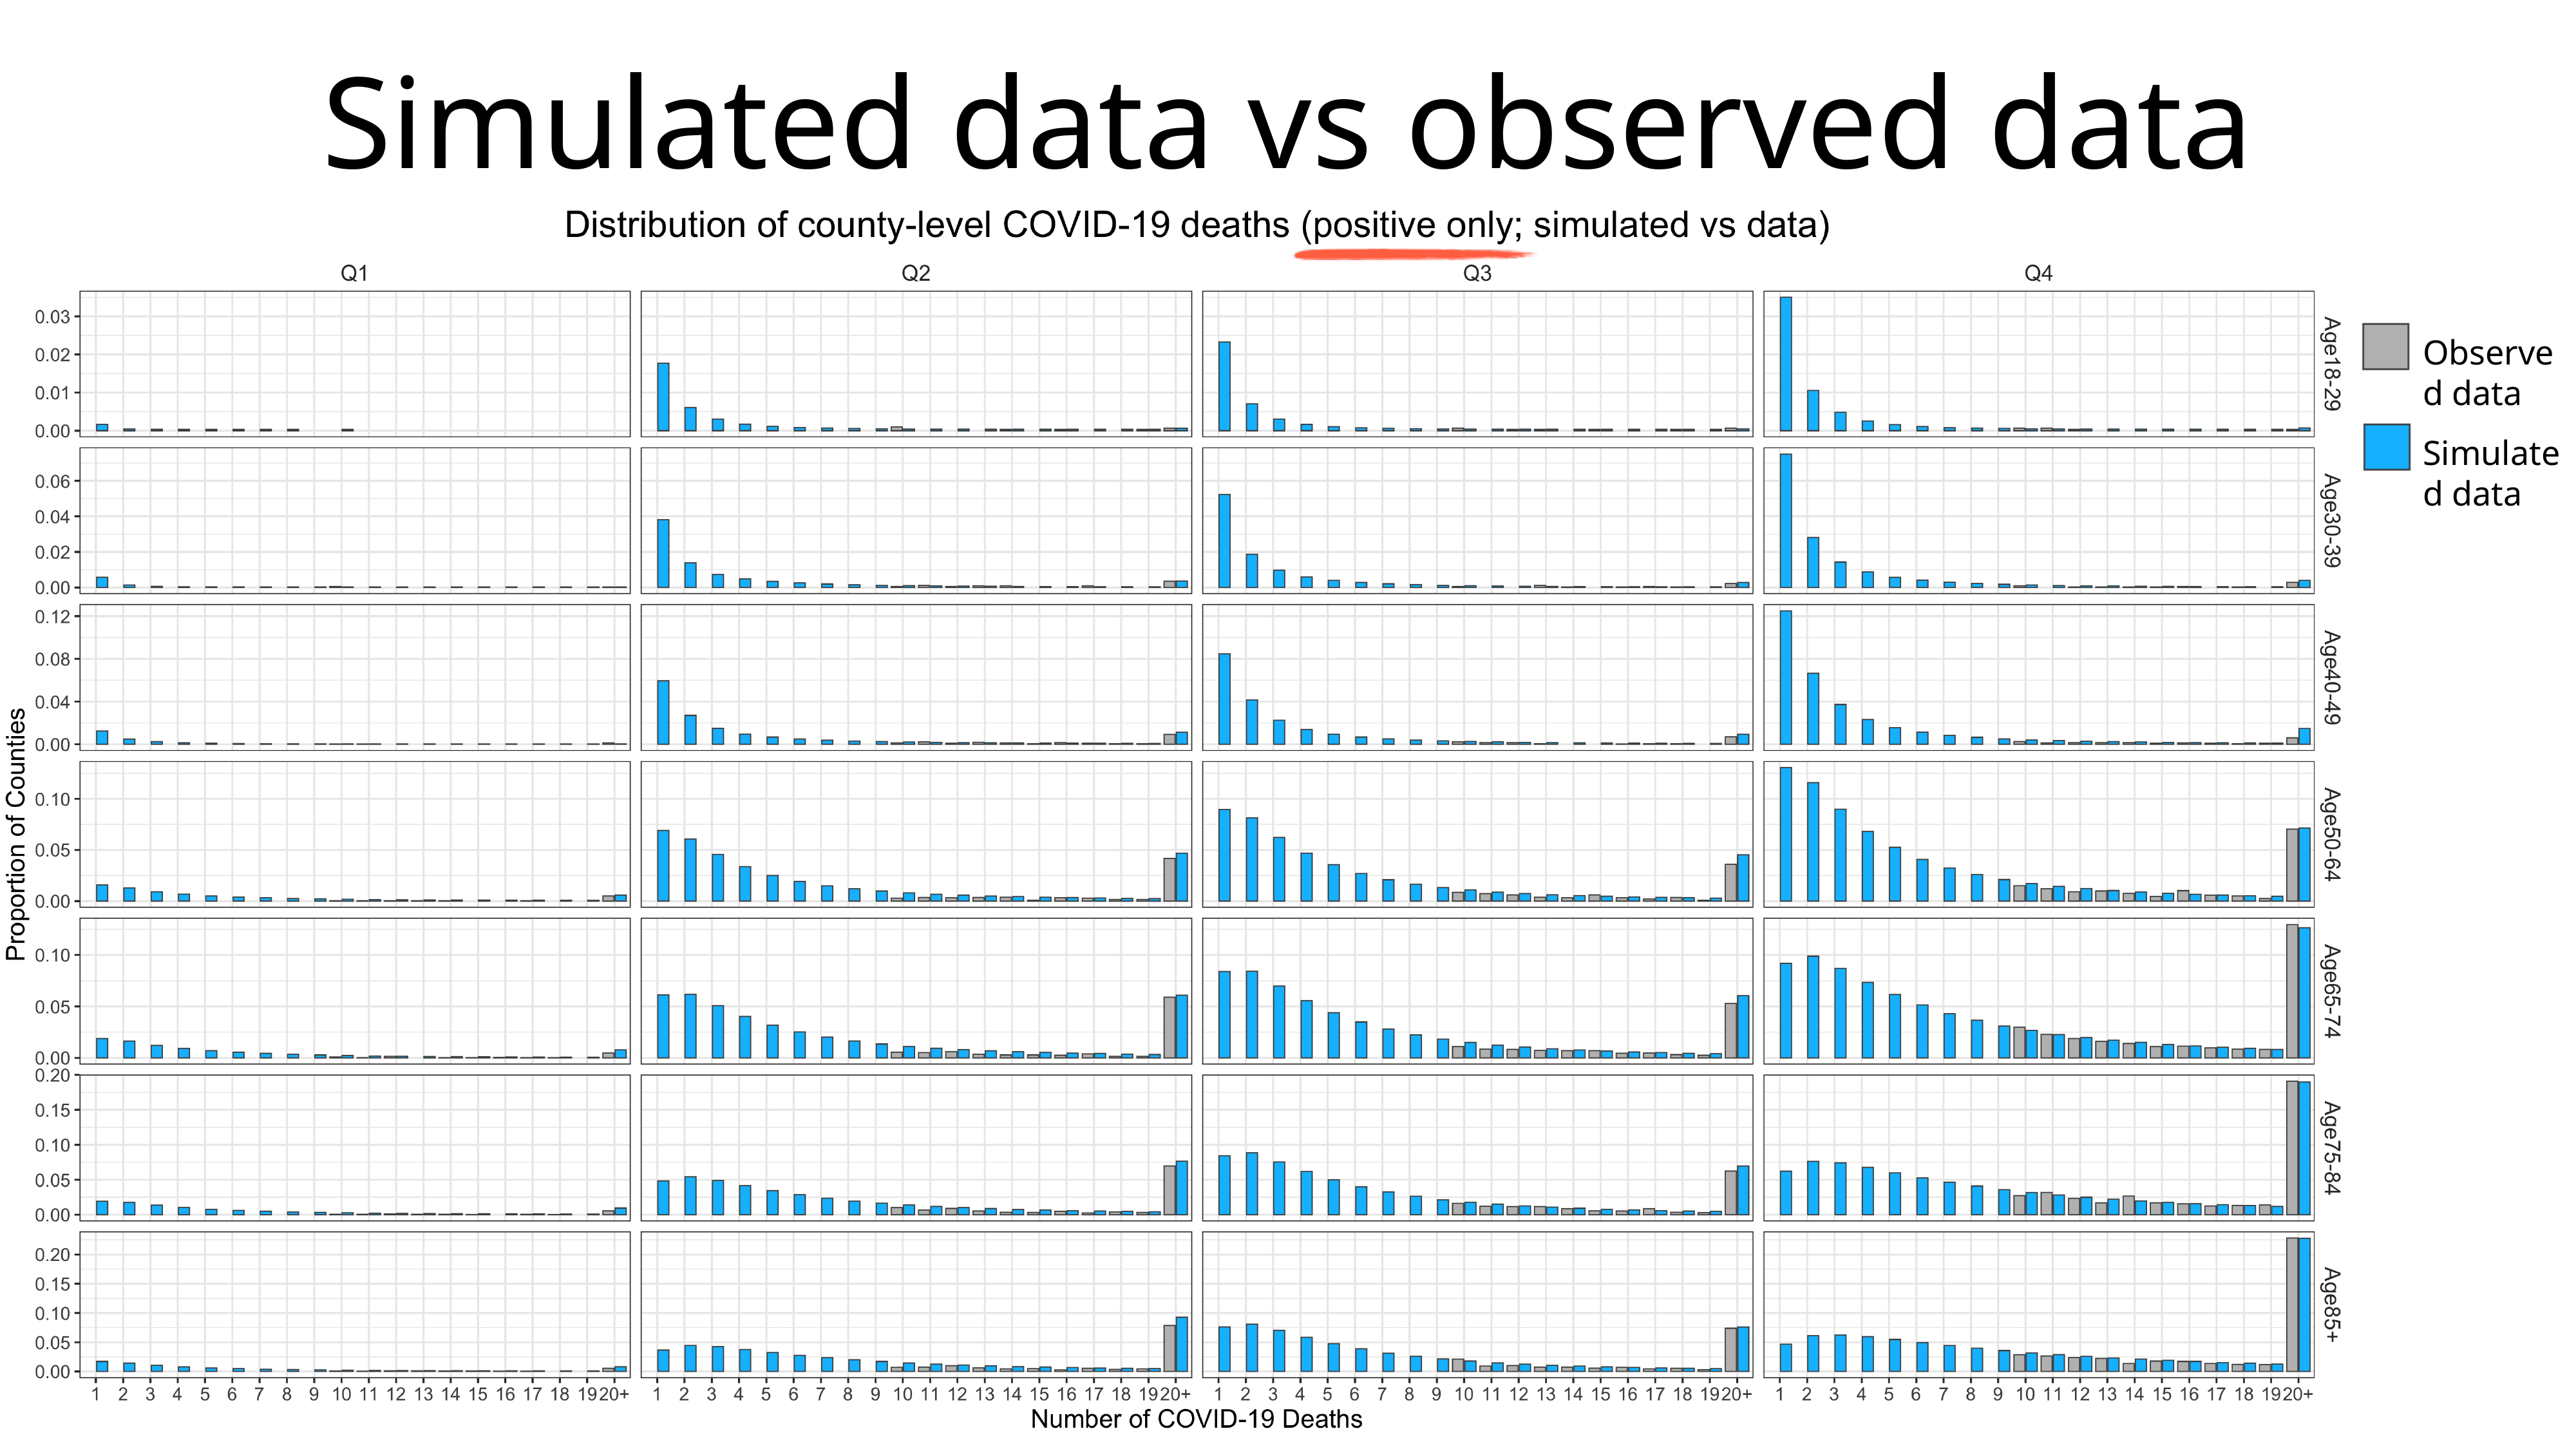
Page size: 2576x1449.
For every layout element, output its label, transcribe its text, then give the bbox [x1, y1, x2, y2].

picture [0, 200, 2361, 1437]
title Simulated data vs observed data [83, 37, 2493, 199]
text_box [2361, 299, 2571, 519]
